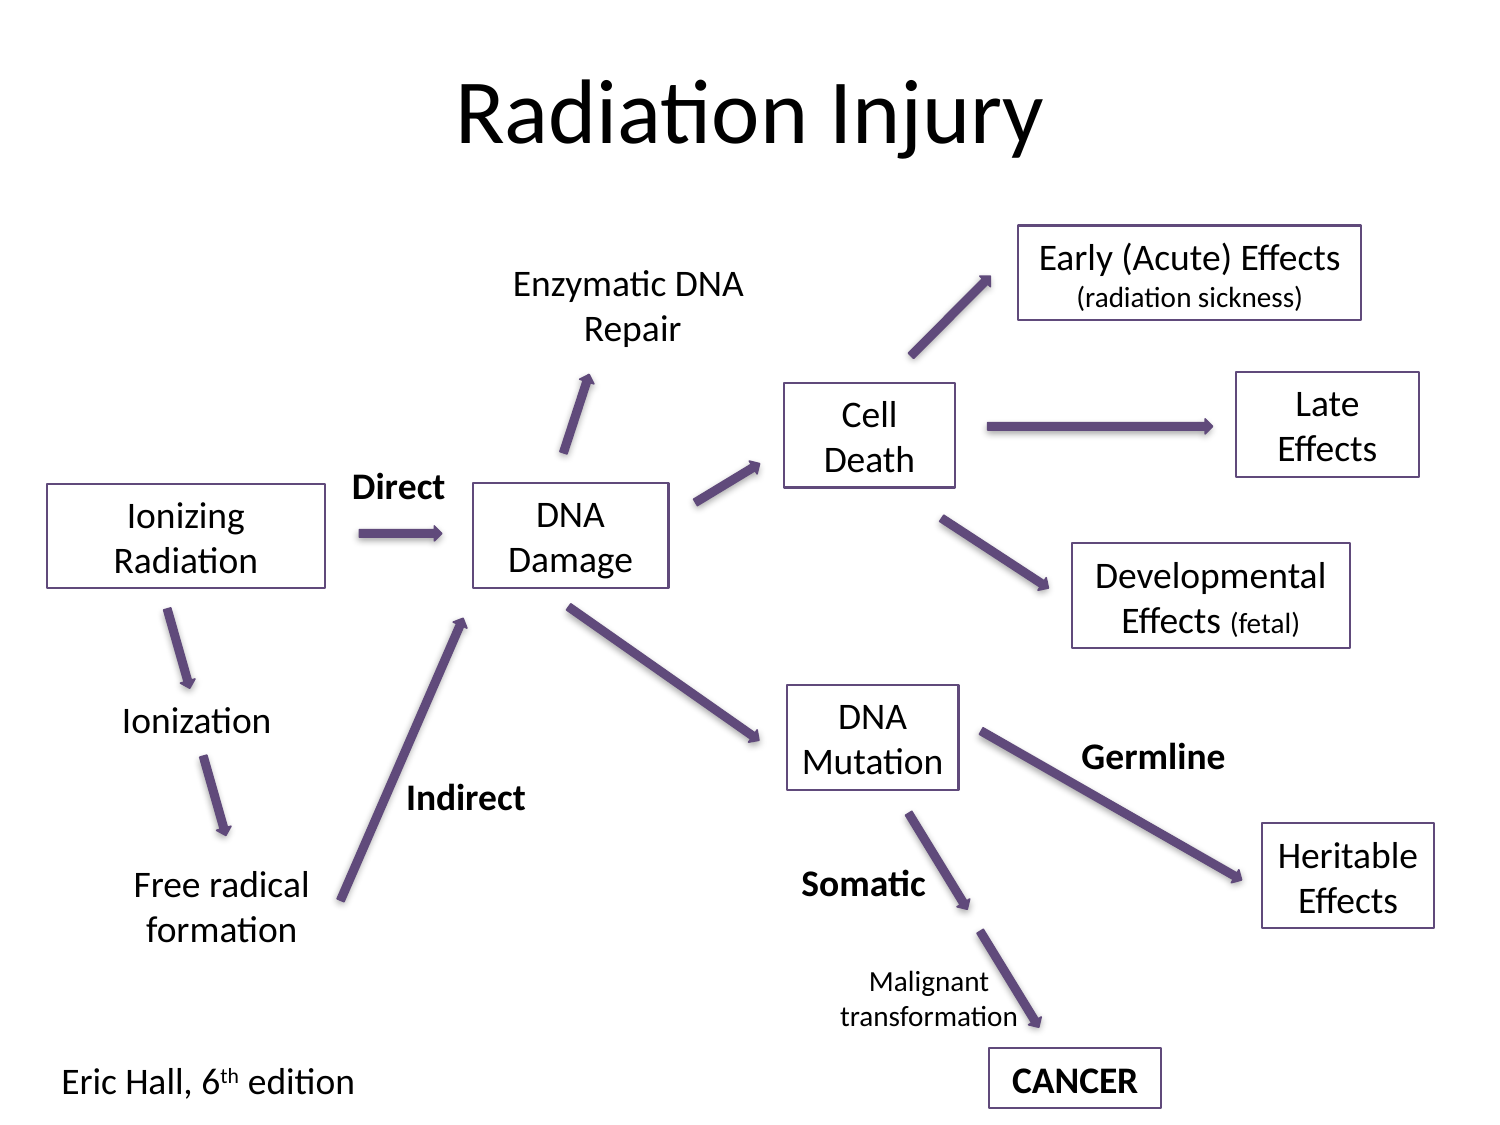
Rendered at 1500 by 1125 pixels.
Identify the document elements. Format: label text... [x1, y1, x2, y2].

text_box Germline [1046, 724, 1261, 785]
text_box Ionization [36, 688, 357, 749]
text_box Malignant transformation [794, 955, 1064, 1040]
text_box [978, 726, 1046, 774]
text_box [162, 607, 196, 688]
text_box [976, 928, 1000, 955]
text_box Somatic [756, 851, 971, 912]
text_box Cell Death [783, 382, 956, 488]
text_box Direct [291, 454, 506, 515]
text_box Free radical formation [61, 852, 382, 958]
text_box [904, 810, 937, 851]
text_box [198, 754, 232, 837]
text_box [938, 514, 1050, 592]
text_box Eric Hall, 6th edition [46, 1049, 406, 1110]
text_box Ionizing Radiation [46, 483, 326, 589]
text_box [559, 373, 595, 455]
text_box [692, 460, 761, 507]
text_box [986, 418, 1214, 435]
text_box DNA Mutation [786, 685, 959, 790]
title Radiation Injury [75, 13, 1425, 201]
text_box [336, 826, 378, 903]
text_box [358, 525, 443, 542]
text_box [1066, 785, 1243, 884]
text_box Heritable Effects [1262, 823, 1434, 928]
text_box [394, 617, 468, 765]
text_box Developmental Effects (fetal) [1071, 543, 1350, 649]
text_box CANCER [989, 1048, 1161, 1108]
text_box Enzymatic DNA Repair [472, 251, 793, 357]
text_box Indirect [358, 765, 574, 826]
text_box [565, 603, 760, 743]
text_box Late Effects [1236, 372, 1419, 477]
text_box [907, 275, 992, 359]
text_box DNA Damage [472, 483, 669, 588]
text_box Early (Acute) Effects (radiation sickness) [1018, 225, 1362, 321]
